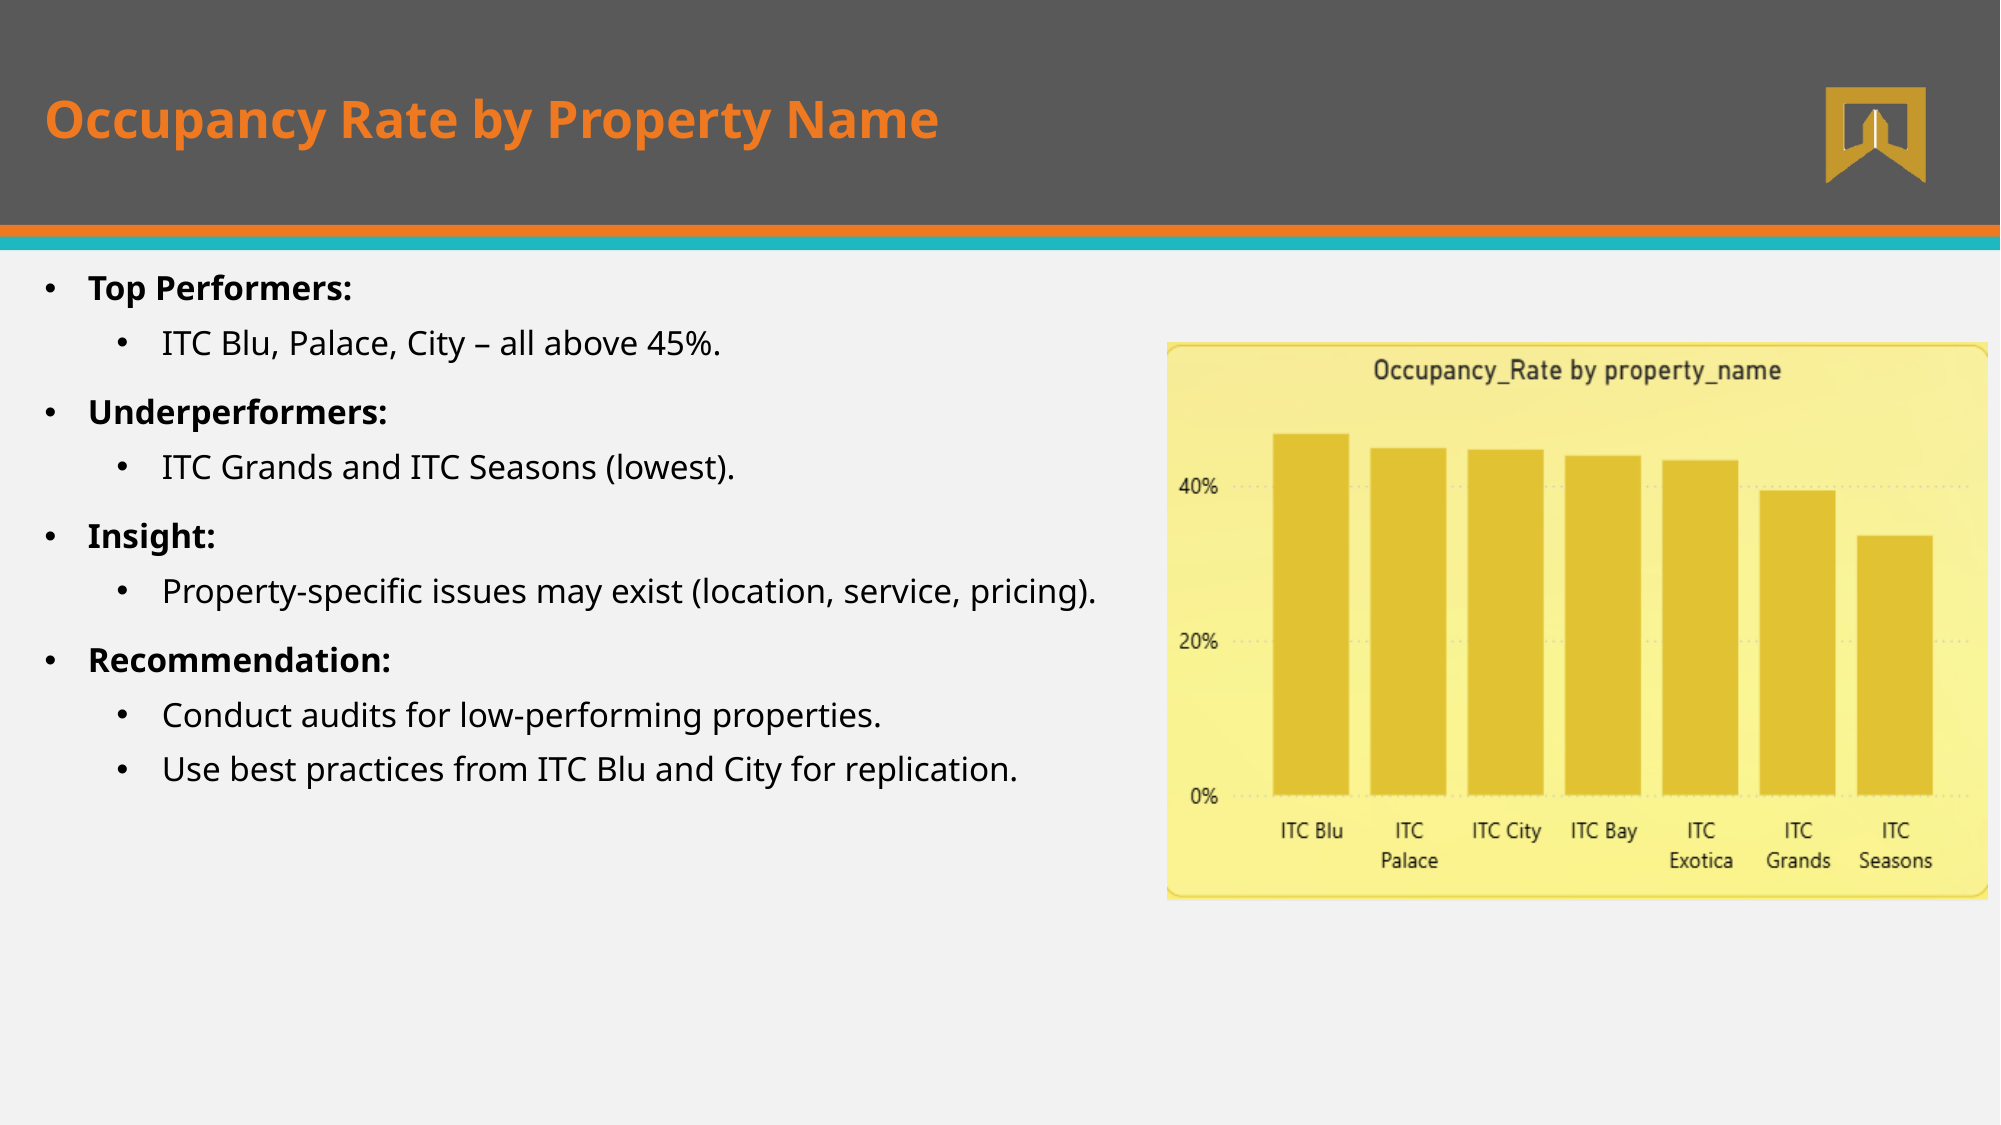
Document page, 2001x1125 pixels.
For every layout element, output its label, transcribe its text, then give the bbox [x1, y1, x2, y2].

picture [1676, 0, 2000, 256]
list Occupancy Rate by Property Name Top Performers: ITC Blu, Palace, City – all above 45%. Underperformers: ITC Grands and ITC Seasons (lowest). Insight: Property-specific issues may exist (location, service, pricing). Recommendation: Conduct audits for low-performing properties. Use best practices from ITC Blu and City for replication. [29, 86, 1605, 799]
picture [1167, 342, 1988, 901]
